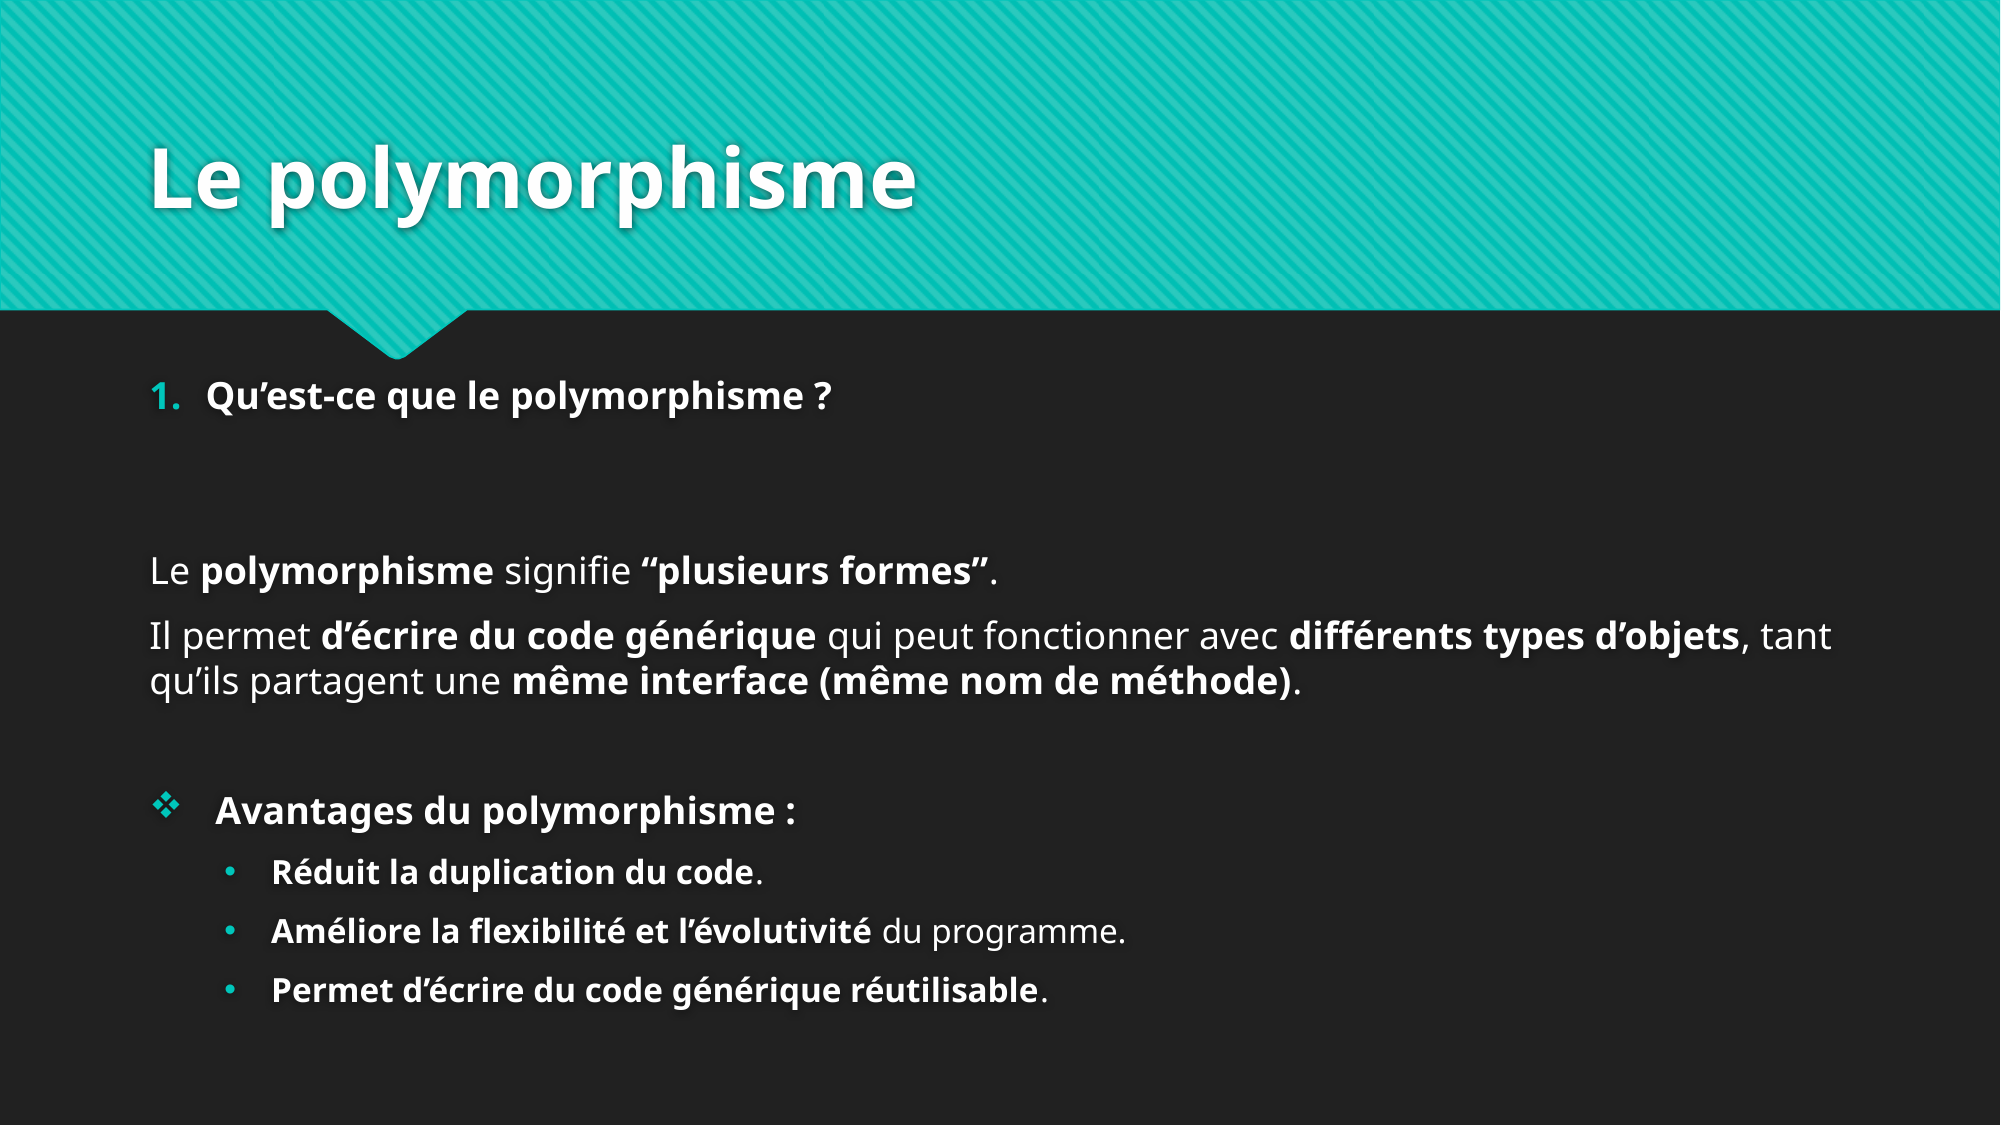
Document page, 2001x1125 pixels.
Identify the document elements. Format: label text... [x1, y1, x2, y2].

list Qu’est-ce que le polymorphisme ? Le polymorphisme signifie “plusieurs formes”. Il permet d’écrire du code générique qui peut fonctionner avec différents types d’objets, tant qu’ils partagent une même interface (même nom de méthode). Avantages du polymorphisme : Réduit la duplication du code. Améliore la flexibilité et l’évolutivité du programme. Permet d’écrire du code générique réutilisable. [134, 364, 1911, 1077]
title Le polymorphisme [132, 73, 1868, 233]
